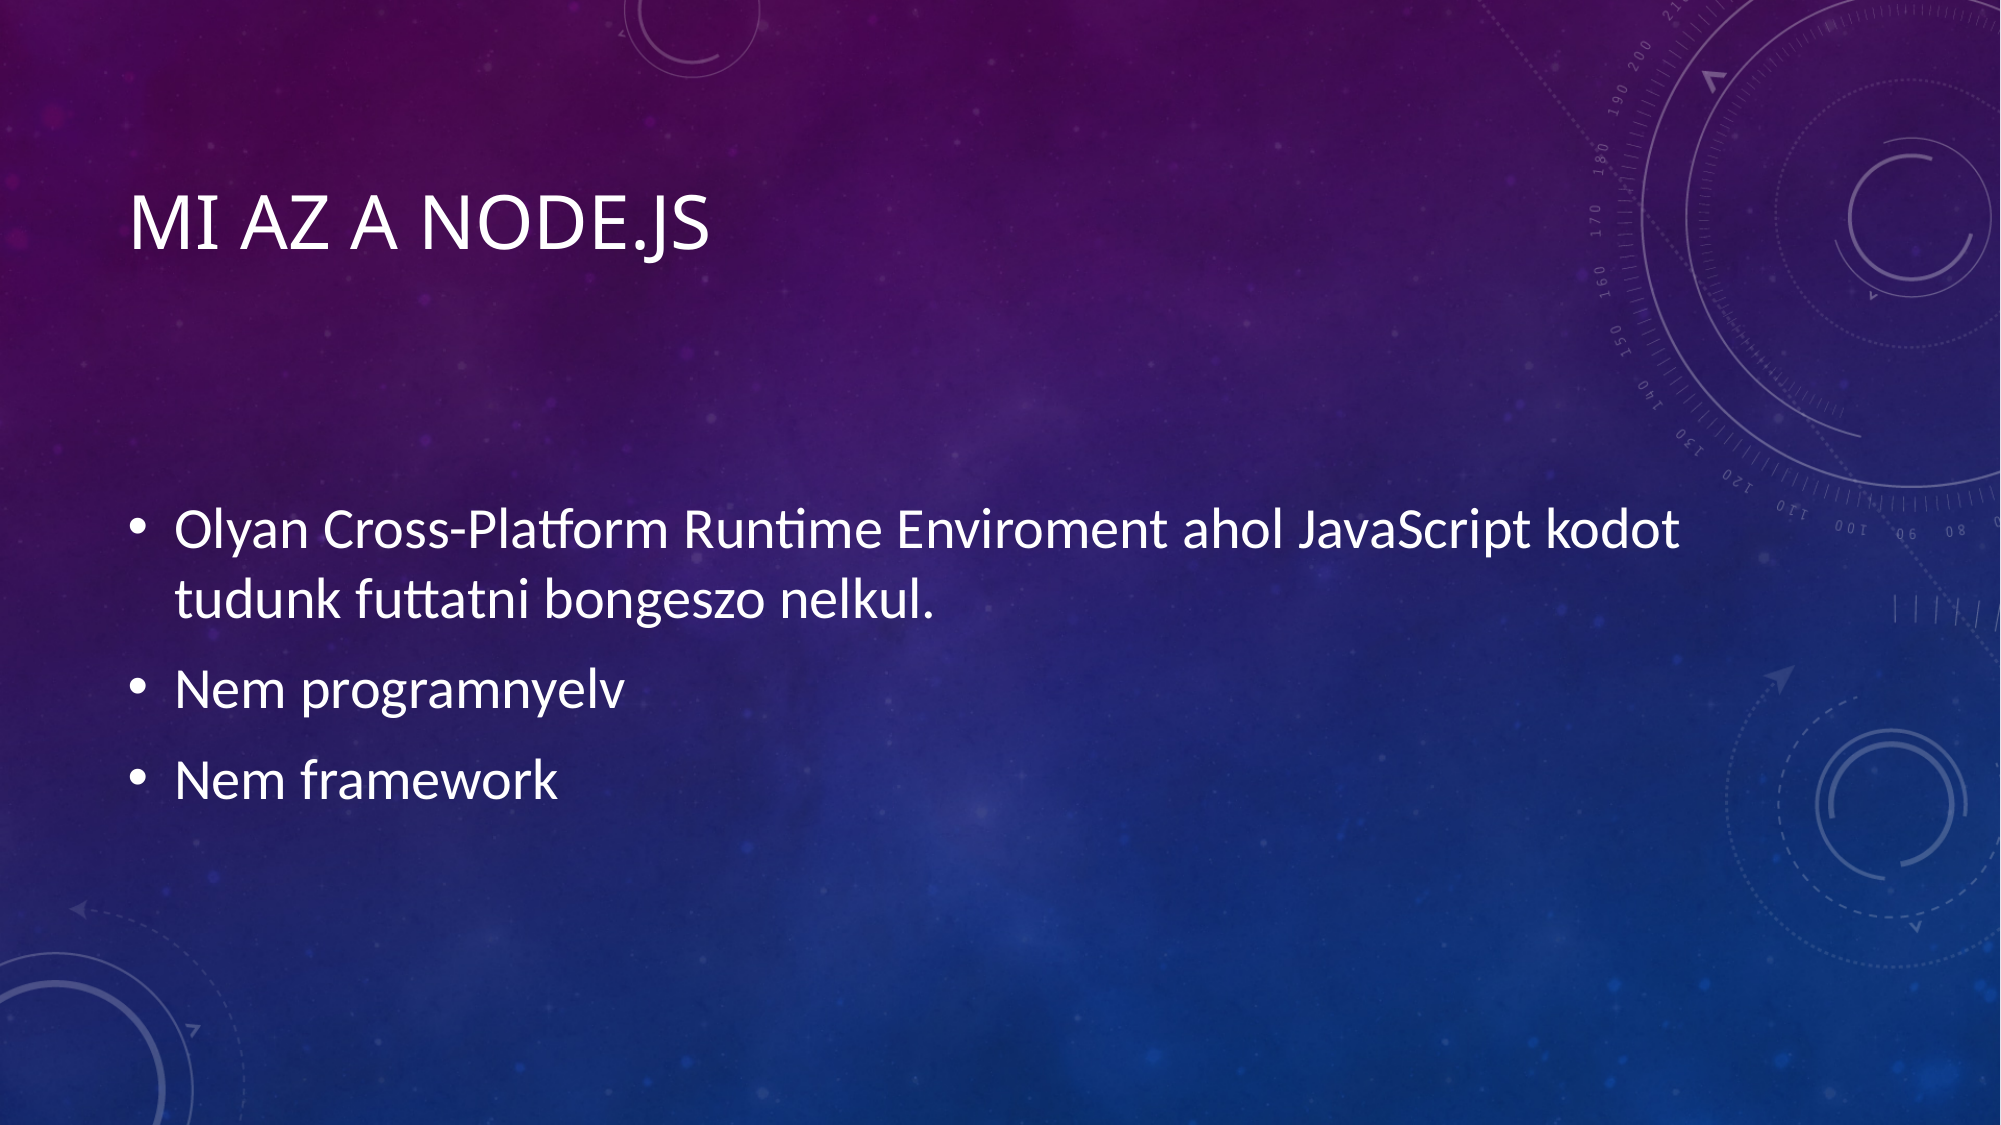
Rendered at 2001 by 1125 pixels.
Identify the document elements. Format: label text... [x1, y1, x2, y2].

title Mi az a Node.js [112, 99, 1775, 339]
list Olyan Cross-Platform Runtime Enviroment ahol JavaScript kodot tudunk futtatni bongeszo nelkul. Nem programnyelv Nem framework [112, 351, 1775, 950]
picture [0, 0, 2001, 1125]
